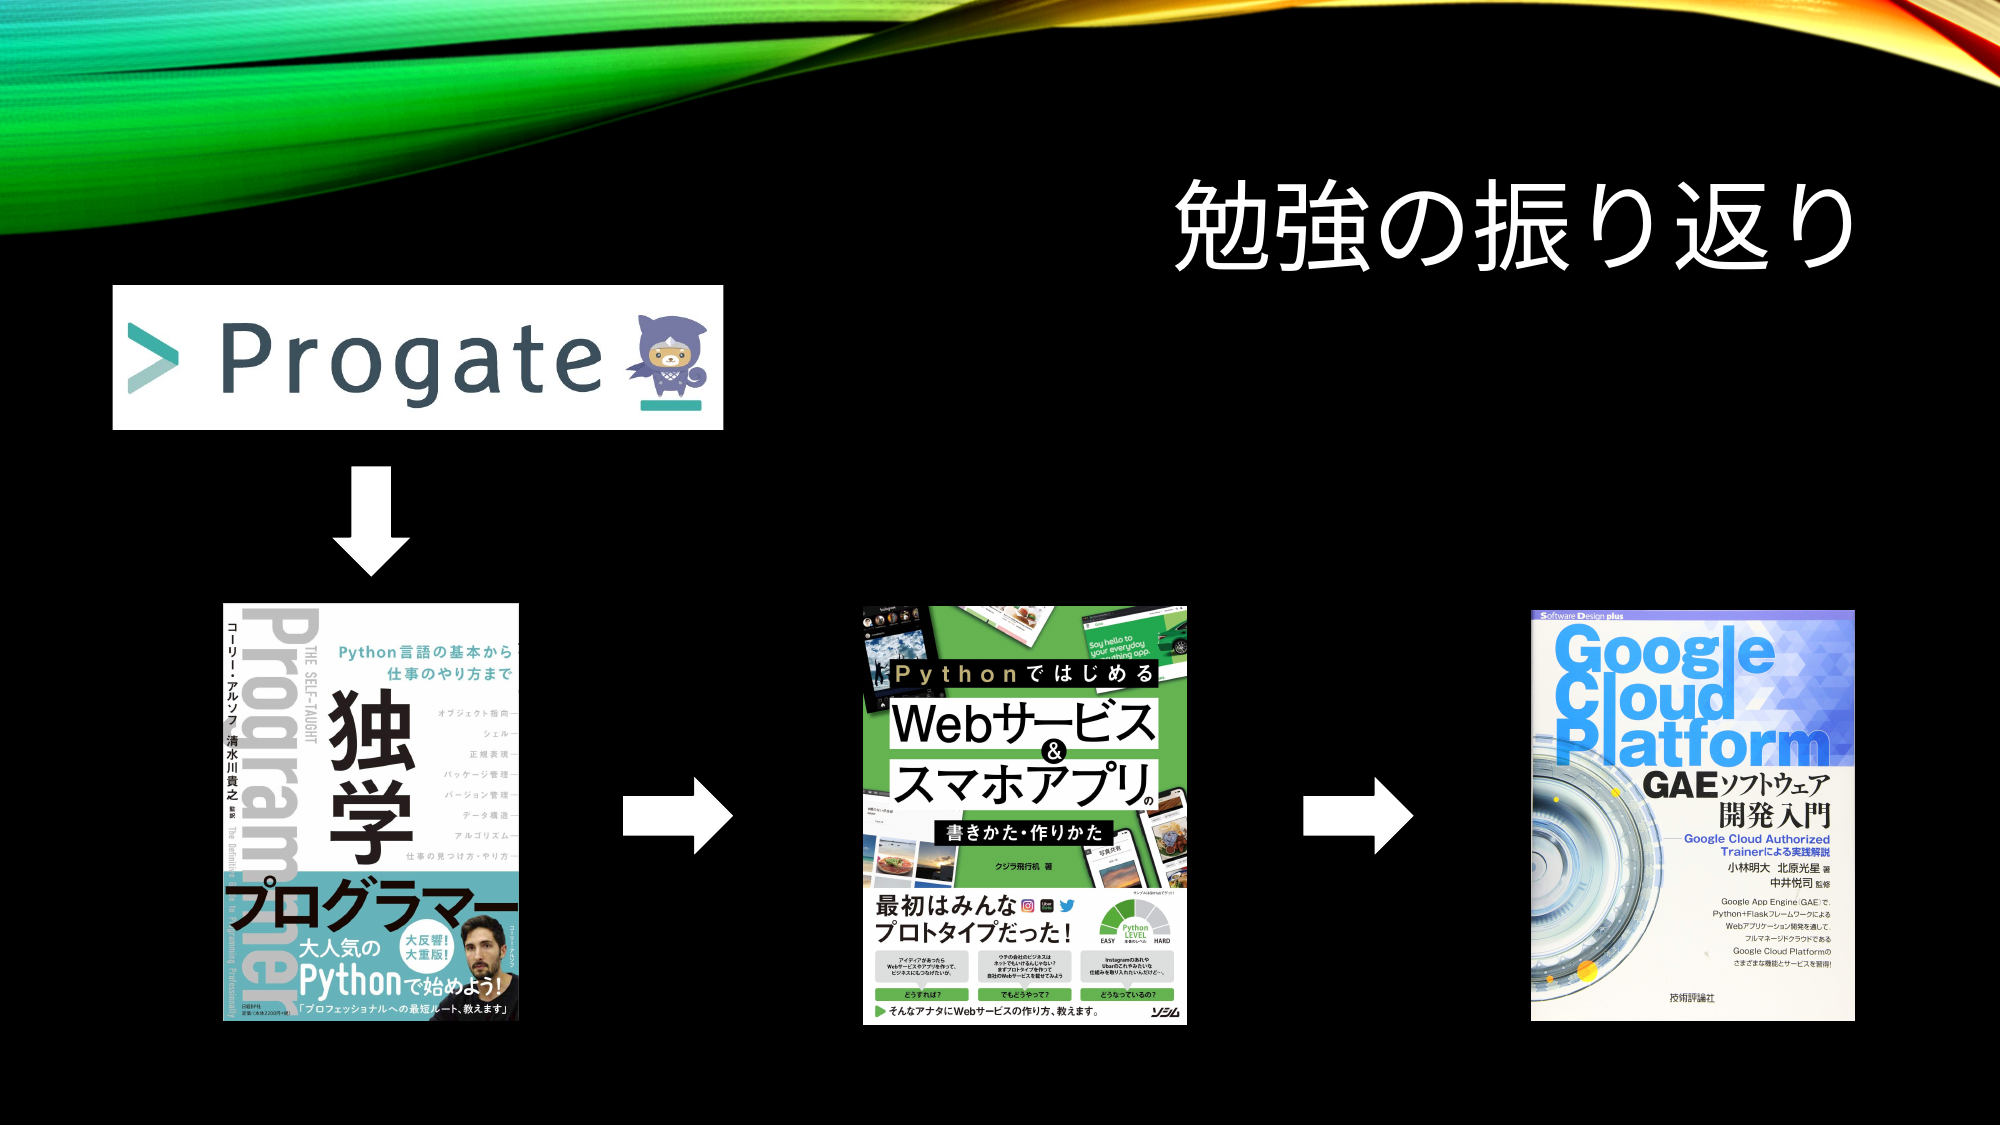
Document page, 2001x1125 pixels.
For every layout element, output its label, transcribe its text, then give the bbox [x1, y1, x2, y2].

text_box [328, 464, 414, 580]
text_box [620, 773, 736, 859]
picture [0, 0, 2000, 237]
picture [863, 606, 1187, 1025]
picture [112, 285, 724, 430]
picture [1531, 610, 1855, 1021]
text_box [1301, 773, 1417, 859]
title 勉強の振り返り [1121, 125, 1888, 338]
picture [223, 602, 519, 1021]
